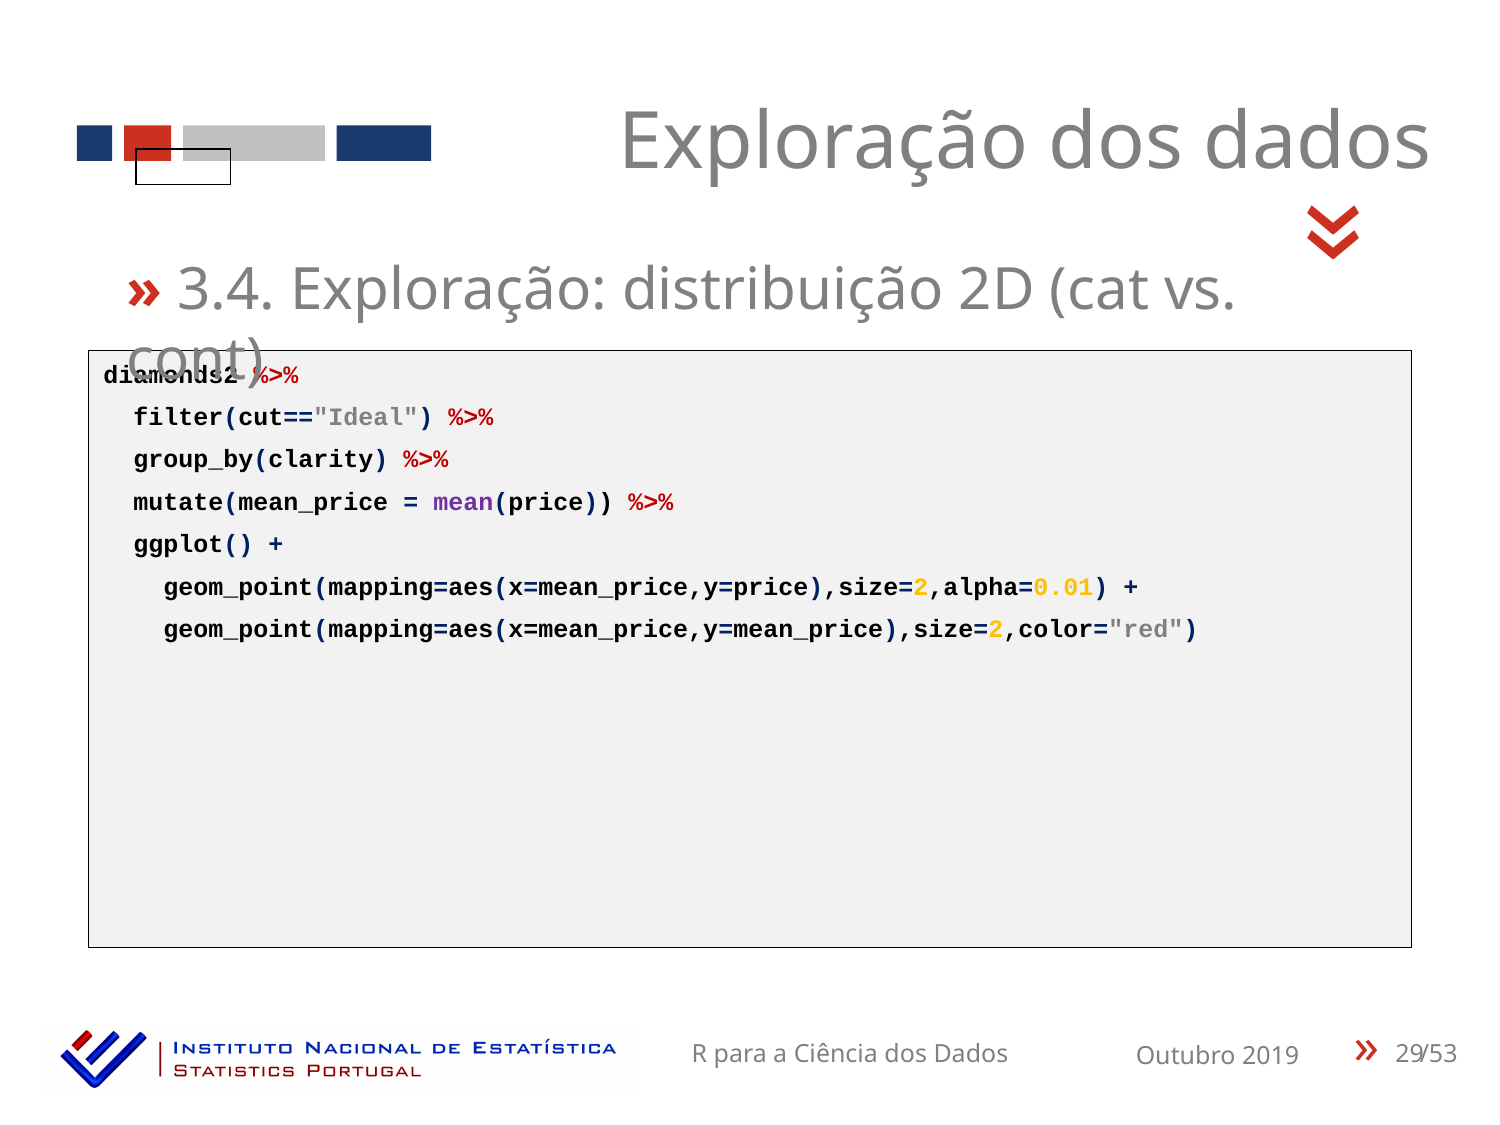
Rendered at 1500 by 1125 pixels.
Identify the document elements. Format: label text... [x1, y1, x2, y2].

picture [41, 1023, 638, 1093]
text_box » 3.4. Exploração: distribuição 2D (cat vs. cont) [111, 243, 1376, 399]
text_box diamonds2 %>% filter(cut=="Ideal") %>% group_by(clarity) %>% mutate(mean_price = mean(price)) %>% ggplot() + geom_point(mapping=aes(x=mean_price,y=price),size=2,alpha=0.01) + geom_point(mapping=aes(x=mean_price,y=mean_price),size=2,color="red") [88, 350, 1412, 948]
text_box « [1234, 207, 1400, 280]
text_box 29 [1380, 1029, 1447, 1075]
text_box Exploração dos dados [454, 66, 1447, 207]
